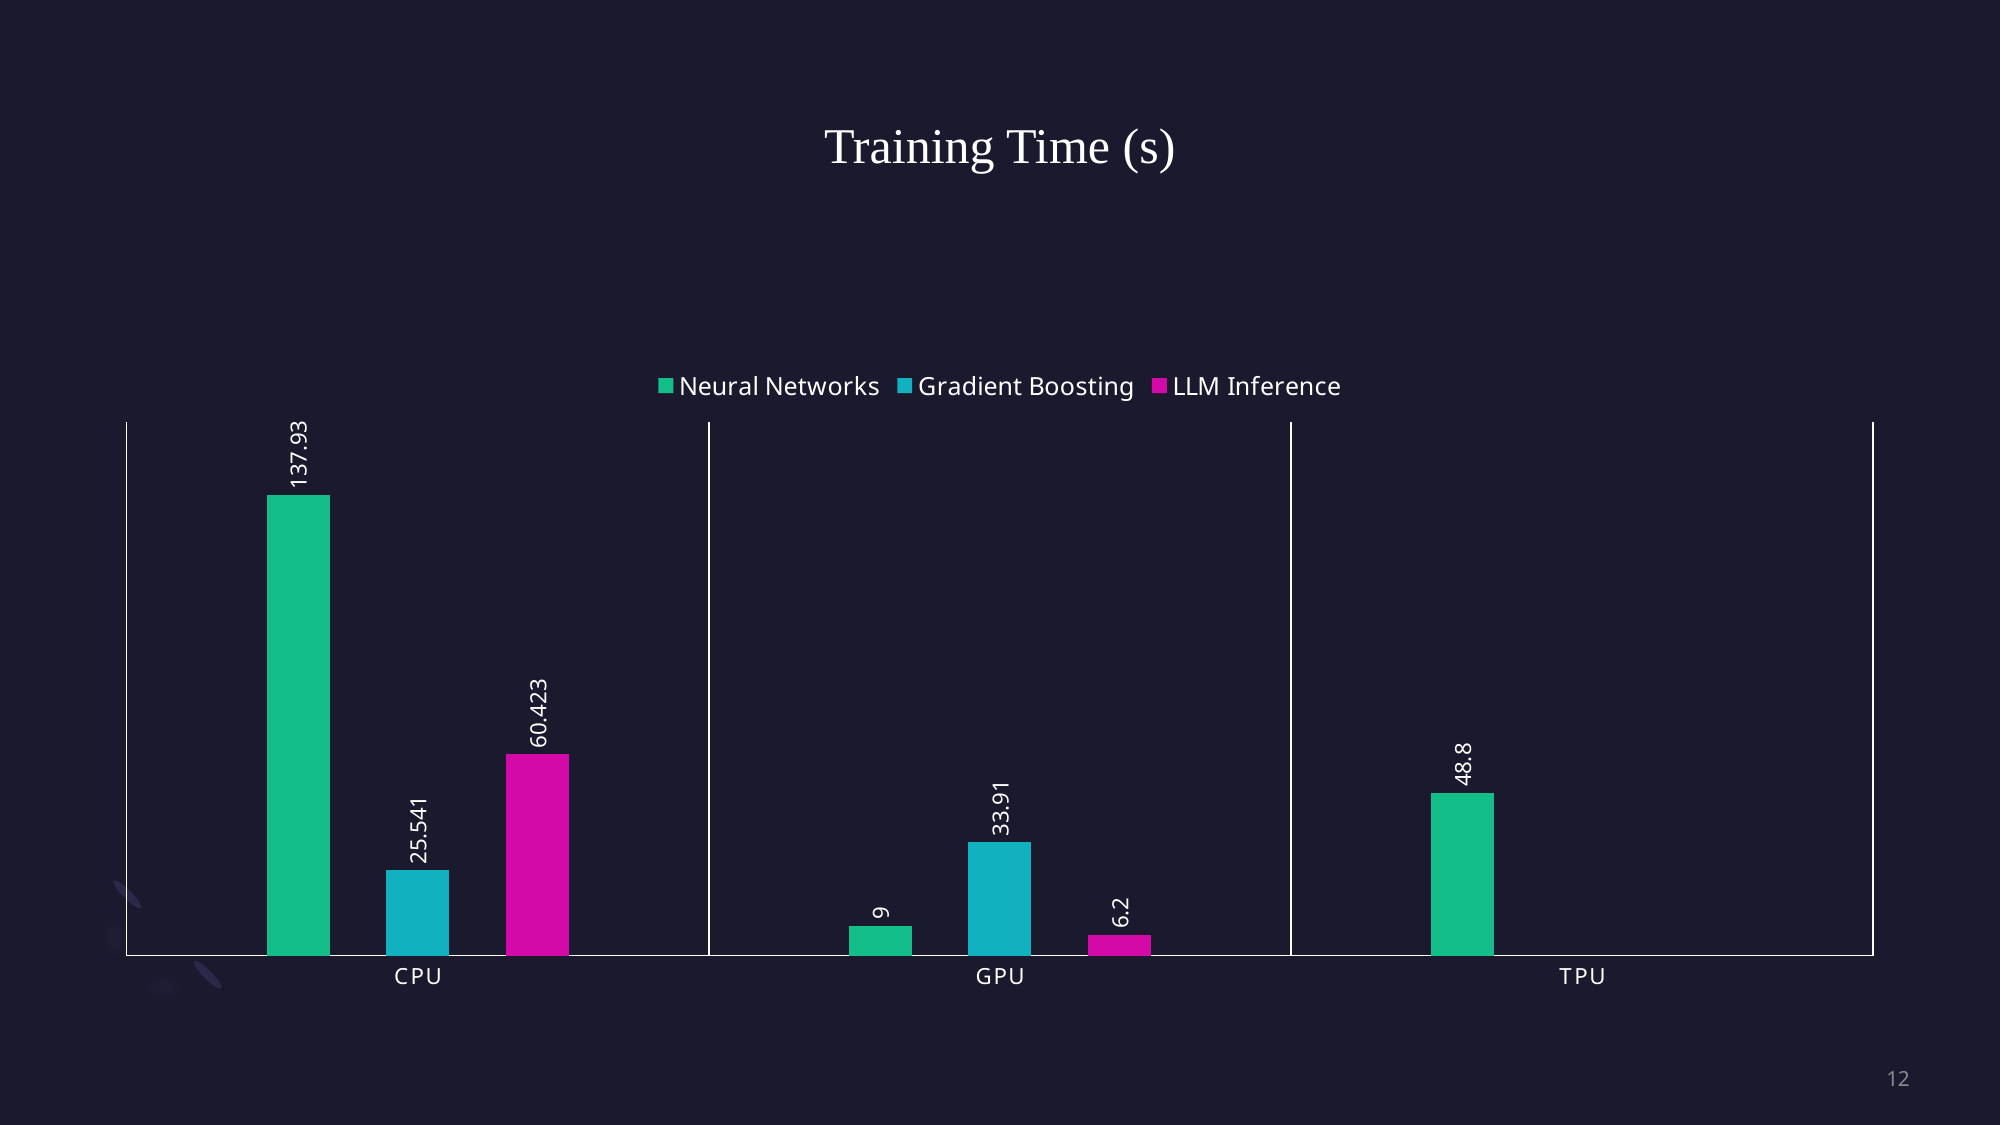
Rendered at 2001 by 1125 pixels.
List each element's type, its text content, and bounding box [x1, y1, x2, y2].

title Training Time (s) [90, 120, 1910, 339]
chart [90, 351, 1910, 1005]
slide_number 12 [1632, 1067, 1910, 1093]
